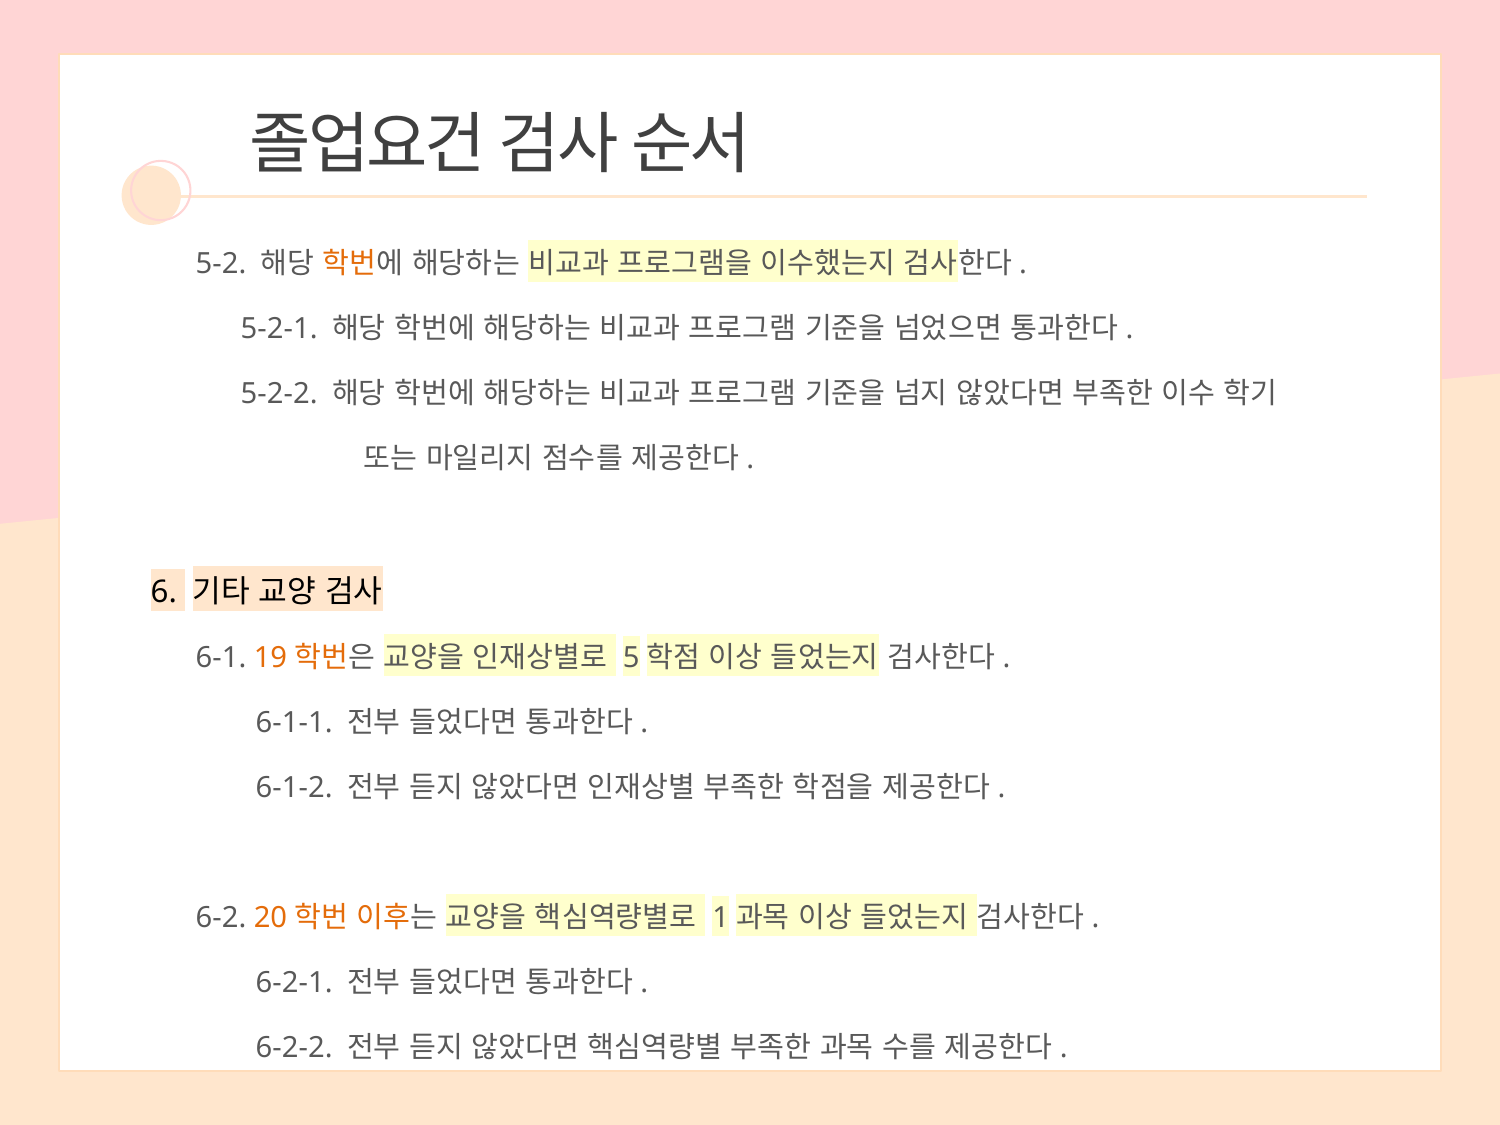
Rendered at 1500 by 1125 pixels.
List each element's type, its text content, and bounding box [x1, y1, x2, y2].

text_box 5-2. 해당 학번에 해당하는 비교과 프로그램을 이수했는지 검사한다. 5-2-1. 해당 학번에 해당하는 비교과 프로그램 기준을 넘었으면 통과한다. 5-2-2. 해당 학번에 해당하는 비교과 프로그램 기준을 넘지 않았다면 부족한 이수 학기 또는 마일리지 점수를 제공한다. 6. 기타 교양 검사 6-1. 19학번은 교양을 인재상별로 5학점 이상 들었는지 검사한다. 6-1-1. 전부 들었다면 통과한다. 6-1-2. 전부 듣지 않았다면 인재상별 부족한 학점을 제공한다. 6-2. 20학번 이후는 교양을 핵심역량별로 1과목 이상 들었는지 검사한다. 6-2-1. 전부 들었다면 통과한다. 6-2-2. 전부 듣지 않았다면 핵심역량별 부족한 과목 수를 제공한다. [135, 219, 1500, 1071]
text_box 졸업요건 검사 순서 [235, 93, 767, 189]
